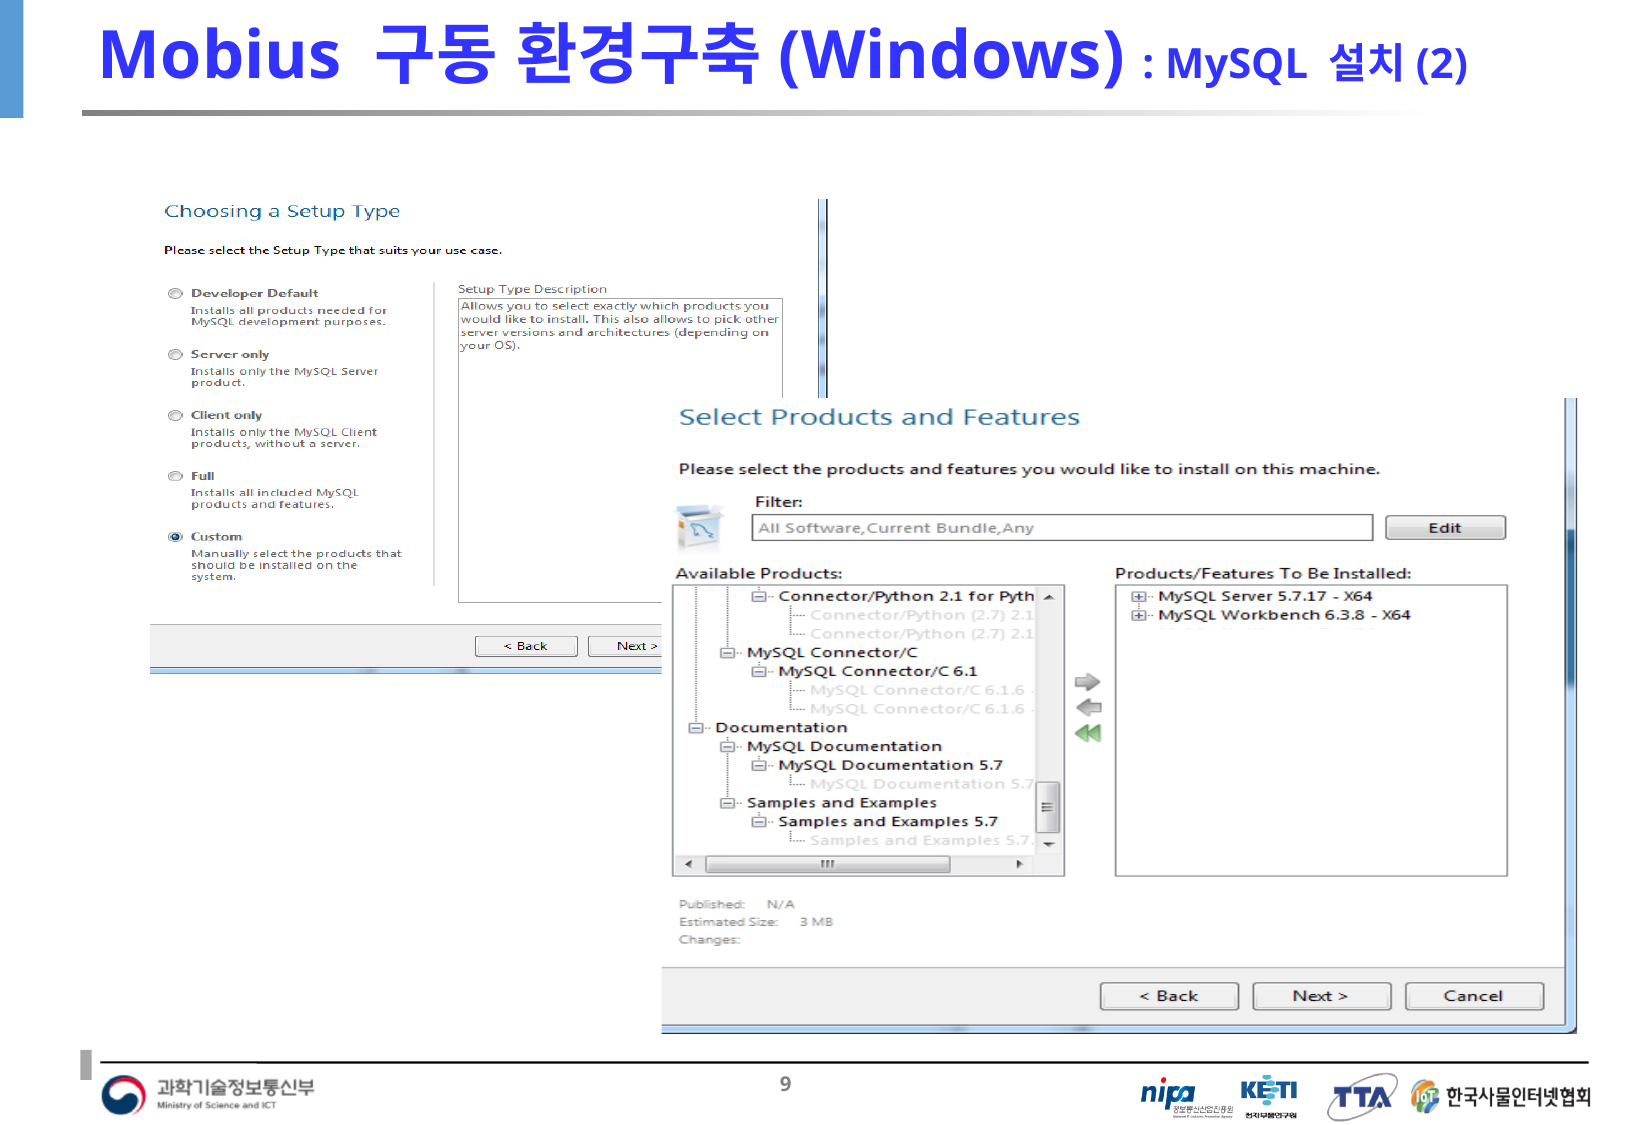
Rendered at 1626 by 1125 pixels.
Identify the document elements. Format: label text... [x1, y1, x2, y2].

picture [1327, 1056, 1398, 1125]
title Mobius 구동 환경구축(Windows) : MySQL 설치(2) [82, 0, 1593, 114]
picture [1136, 1075, 1300, 1120]
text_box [149, 199, 1578, 1035]
picture [100, 1067, 317, 1117]
picture [1409, 1078, 1592, 1115]
